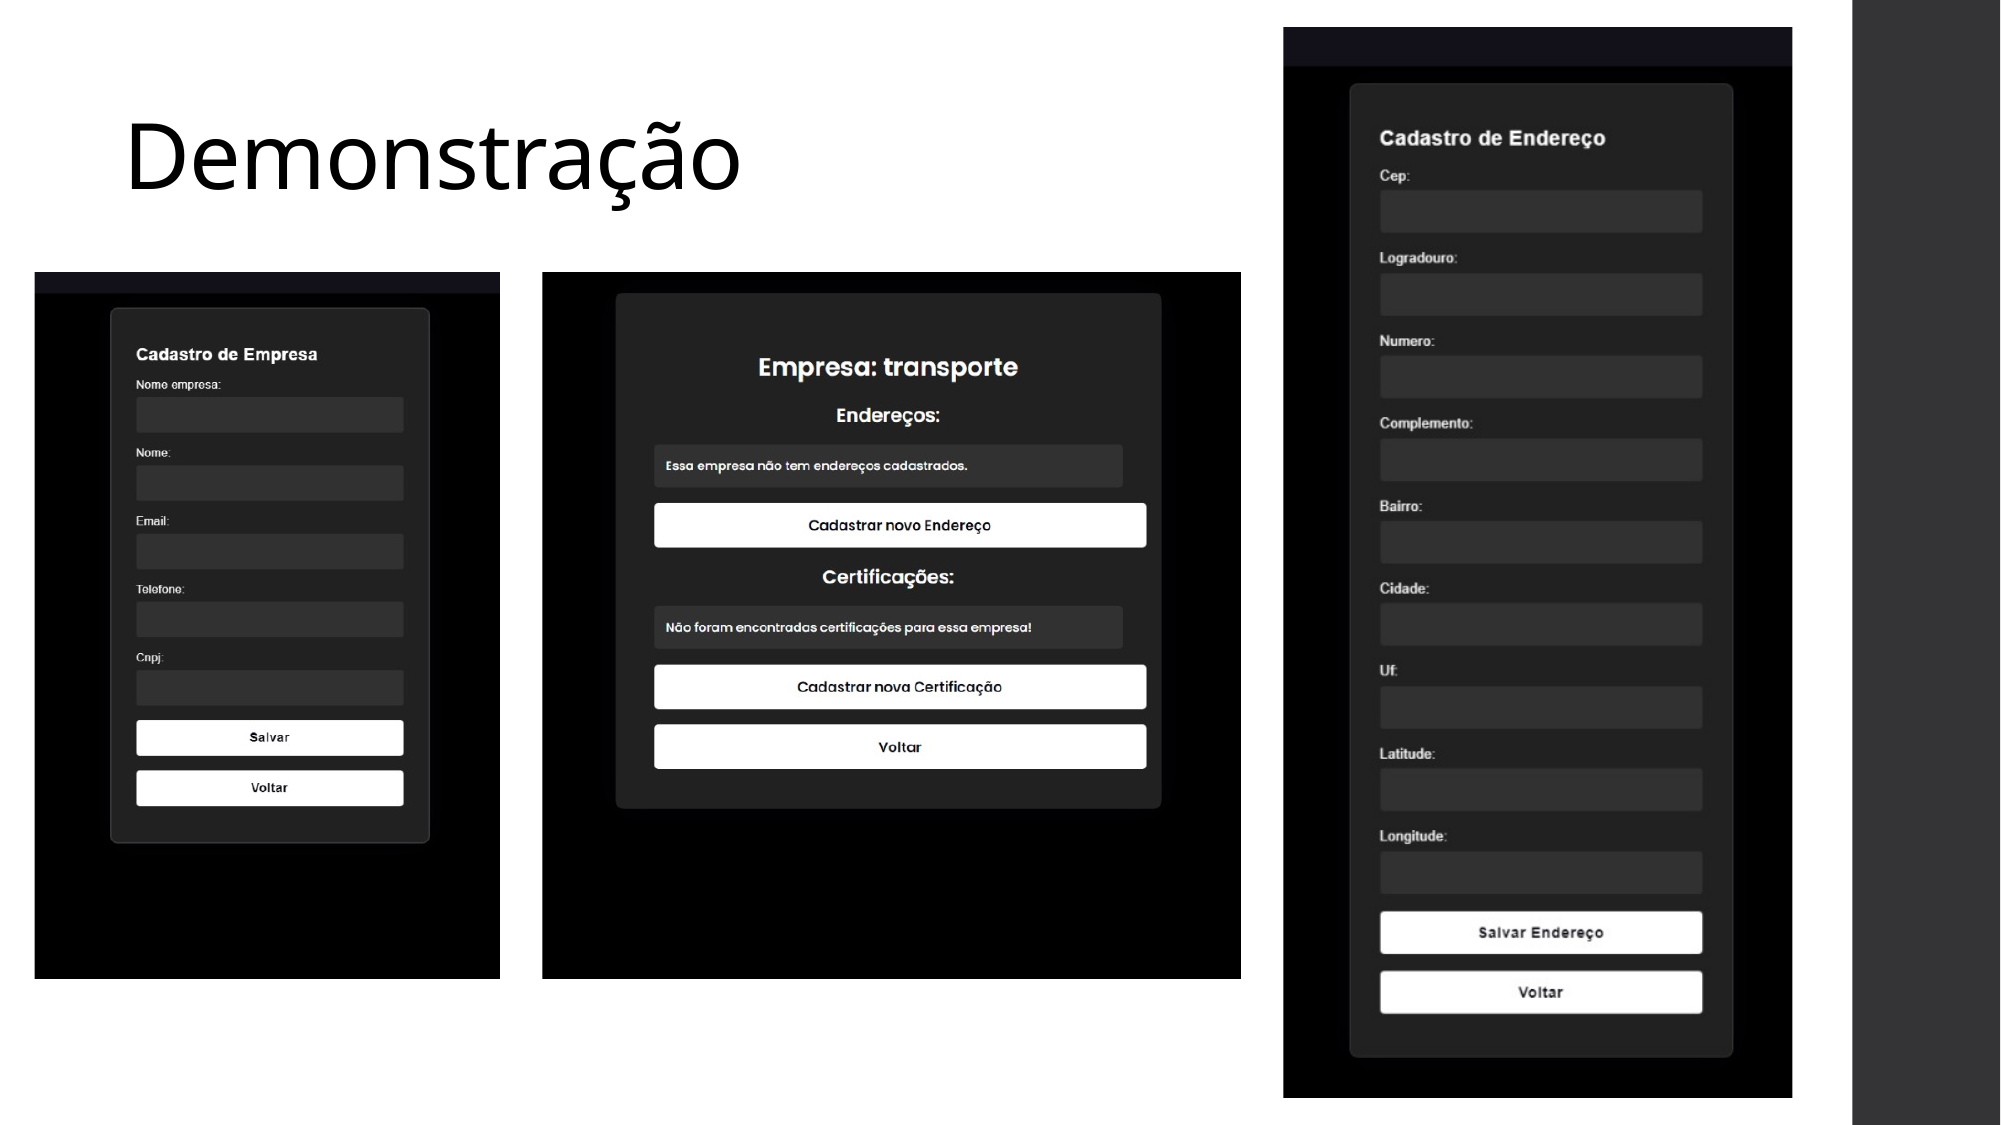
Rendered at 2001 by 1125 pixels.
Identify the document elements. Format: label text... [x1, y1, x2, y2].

picture [542, 272, 1242, 979]
title Demonstração [108, 63, 780, 217]
picture [1283, 27, 1793, 1098]
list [34, 272, 501, 979]
